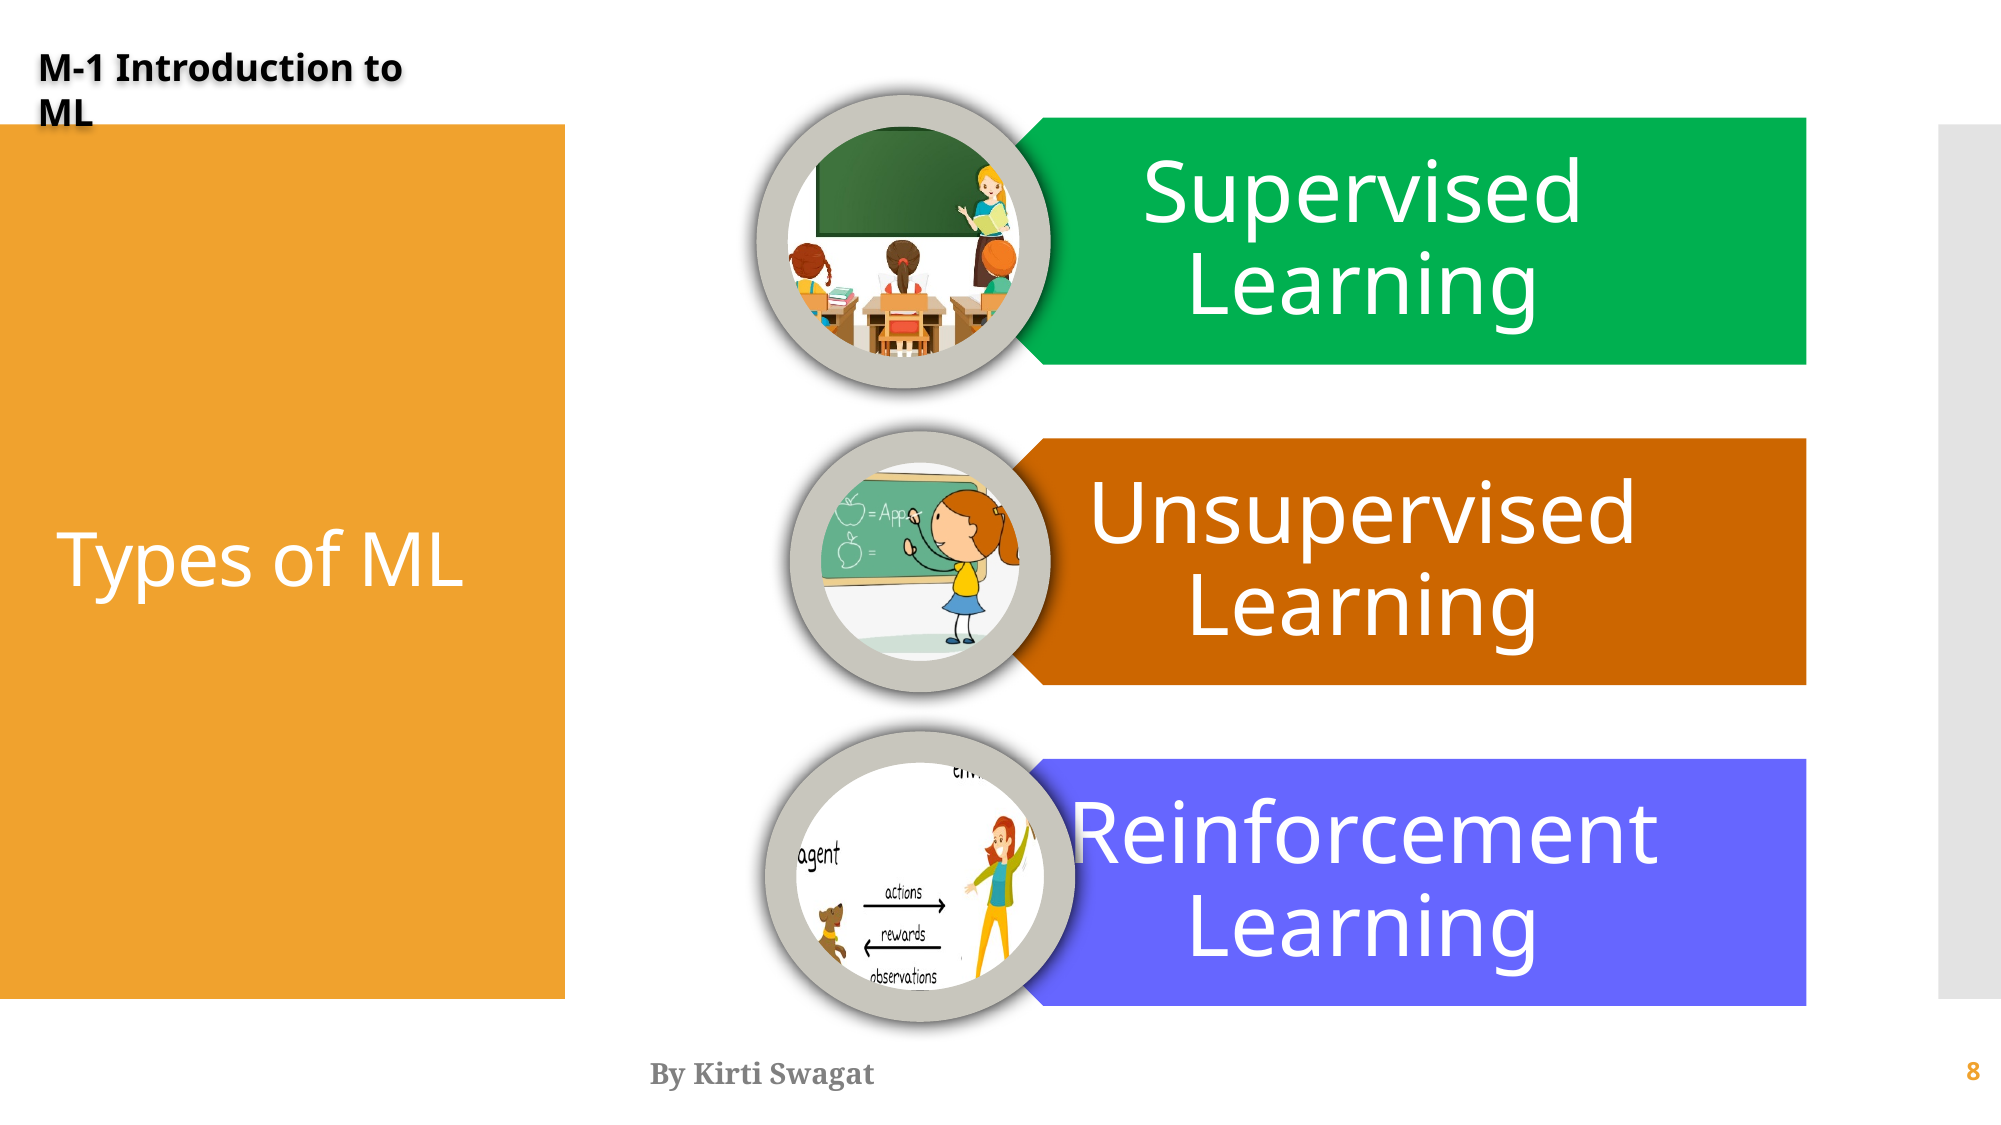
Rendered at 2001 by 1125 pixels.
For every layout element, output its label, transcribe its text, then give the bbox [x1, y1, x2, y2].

text_box M-1 Introduction to ML [22, 36, 435, 142]
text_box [634, 116, 1969, 1007]
title Types of ML [41, 184, 525, 940]
footer By Kirti Swagat [634, 1042, 1605, 1103]
picture [780, 746, 1060, 1007]
picture [771, 110, 1036, 374]
slide_number 8 [1744, 1042, 1996, 1103]
picture [805, 446, 1036, 677]
